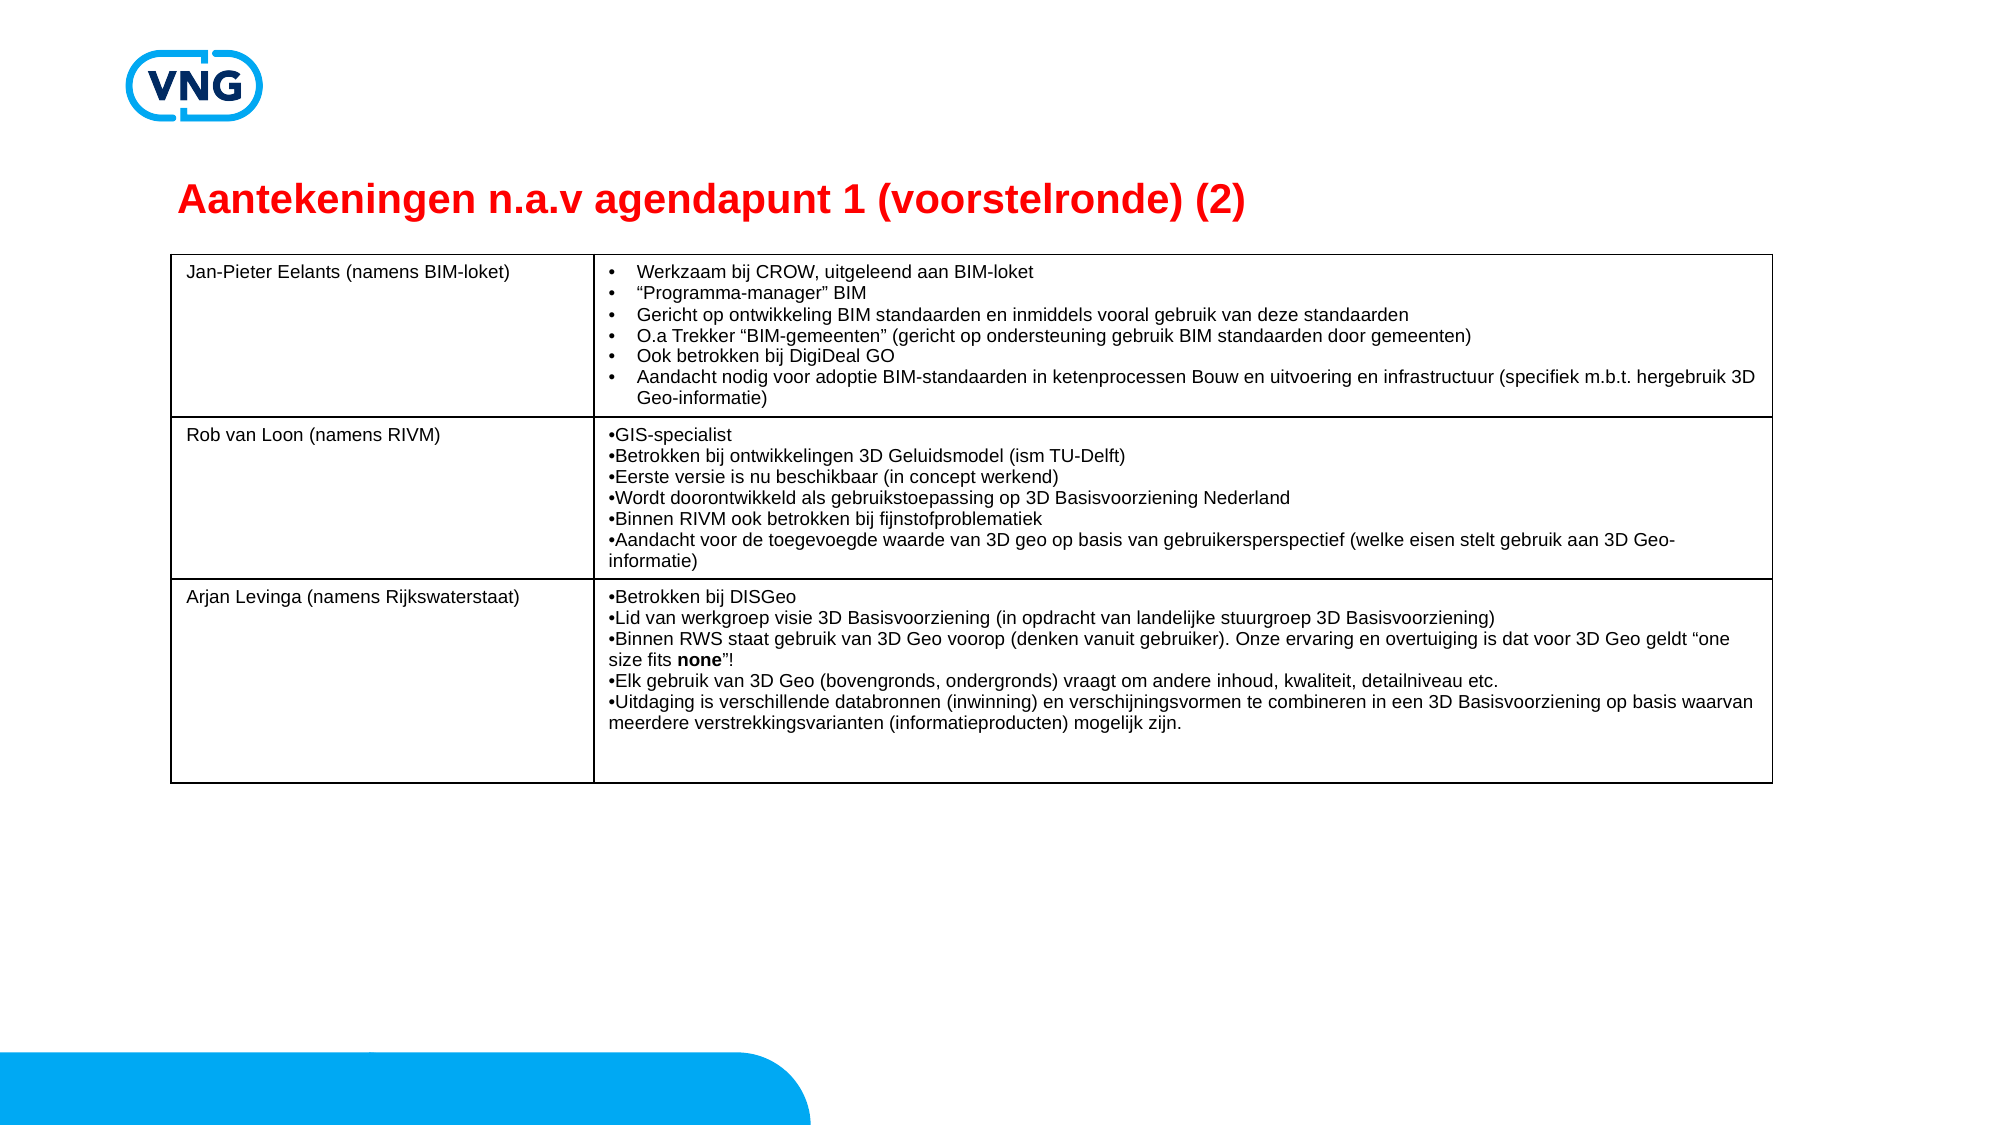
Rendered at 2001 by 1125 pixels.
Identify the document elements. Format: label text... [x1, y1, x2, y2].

table_cell GIS-specialist Betrokken bij ontwikkelingen 3D Geluidsmodel (ism TU-Delft) Eerste versie is nu beschikbaar (in concept werkend) Wordt doorontwikkeld als gebruikstoepassing op 3D Basisvoorziening Nederland Binnen RIVM ook betrokken bij fijnstofproblematiek Aandacht voor de toegevoegde waarde van 3D geo op basis van gebruikersperspectief (welke eisen stelt gebruik aan 3D Geo-informatie) [595, 418, 1772, 578]
table_header Jan-Pieter Eelants (namens BIM-loket) [172, 255, 593, 416]
table_header Werkzaam bij CROW, uitgeleend aan BIM-loket “Programma-manager” BIM Gericht op ontwikkeling BIM standaarden en inmiddels vooral gebruik van deze standaarden O.a Trekker “BIM-gemeenten” (gericht op ondersteuning gebruik BIM standaarden door gemeenten) Ook betrokken bij DigiDeal GO Aandacht nodig voor adoptie BIM-standaarden in ketenprocessen Bouw en uitvoering en infrastructuur (specifiek m.b.t. hergebruik 3D Geo-informatie) [595, 296, 1772, 416]
picture [79, 0, 433, 202]
table_cell Betrokken bij DISGeo Lid van werkgroep visie 3D Basisvoorziening (in opdracht van landelijke stuurgroep 3D Basisvoorziening) Binnen RWS staat gebruik van 3D Geo voorop (denken vanuit gebruiker). Onze ervaring en overtuiging is dat voor 3D Geo geldt “one size fits none”! Elk gebruik van 3D Geo (bovengronds, ondergronds) vraagt om andere inhoud, kwaliteit, detailniveau etc. Uitdaging is verschillende databronnen (inwinning) en verschijningsvormen te combineren in een 3D Basisvoorziening op basis waarvan meerdere verstrekkingsvarianten (informatieproducten) mogelijk zijn. [595, 580, 1772, 782]
title Aantekeningen n.a.v agendapunt 1 (voorstelronde) (2) [177, 177, 1823, 296]
table_cell Arjan Levinga (namens Rijkswaterstaat) [172, 580, 593, 782]
table_cell Rob van Loon (namens RIVM) [172, 418, 593, 578]
